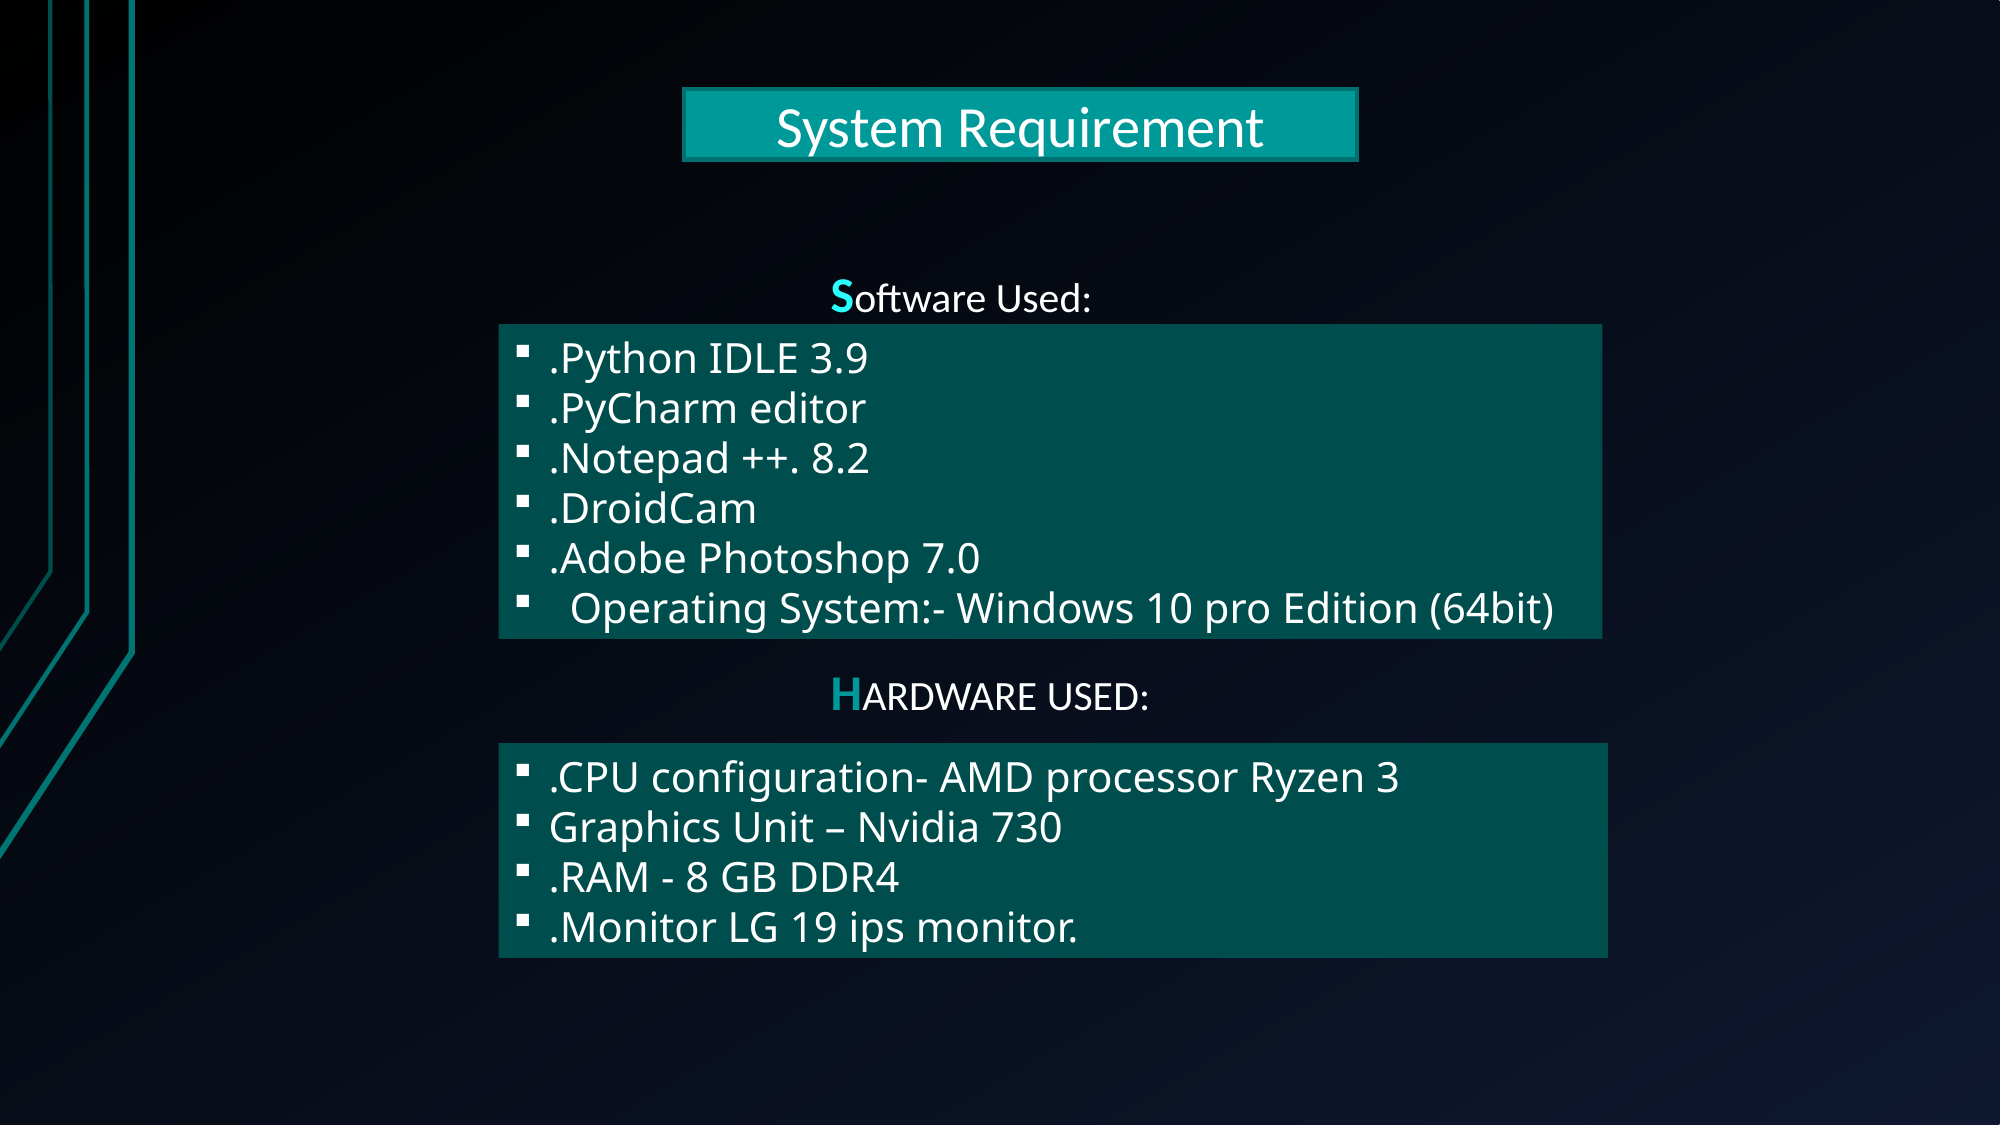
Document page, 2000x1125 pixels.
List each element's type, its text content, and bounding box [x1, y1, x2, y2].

text_box HARDWARE USED: [815, 653, 1226, 728]
text_box .CPU configuration- AMD processor Ryzen 3 Graphics Unit – Nvidia 730 .RAM - 8 GB DDR4 .Monitor LG 19 ips monitor. [498, 743, 1608, 958]
text_box System Requirement [682, 87, 1359, 162]
text_box Software Used: [815, 261, 1397, 353]
text_box .Python IDLE 3.9 .PyCharm editor .Notepad ++. 8.2 .DroidCam .Adobe Photoshop 7.0 Operating System:- Windows 10 pro Edition (64bit) [498, 324, 1603, 639]
